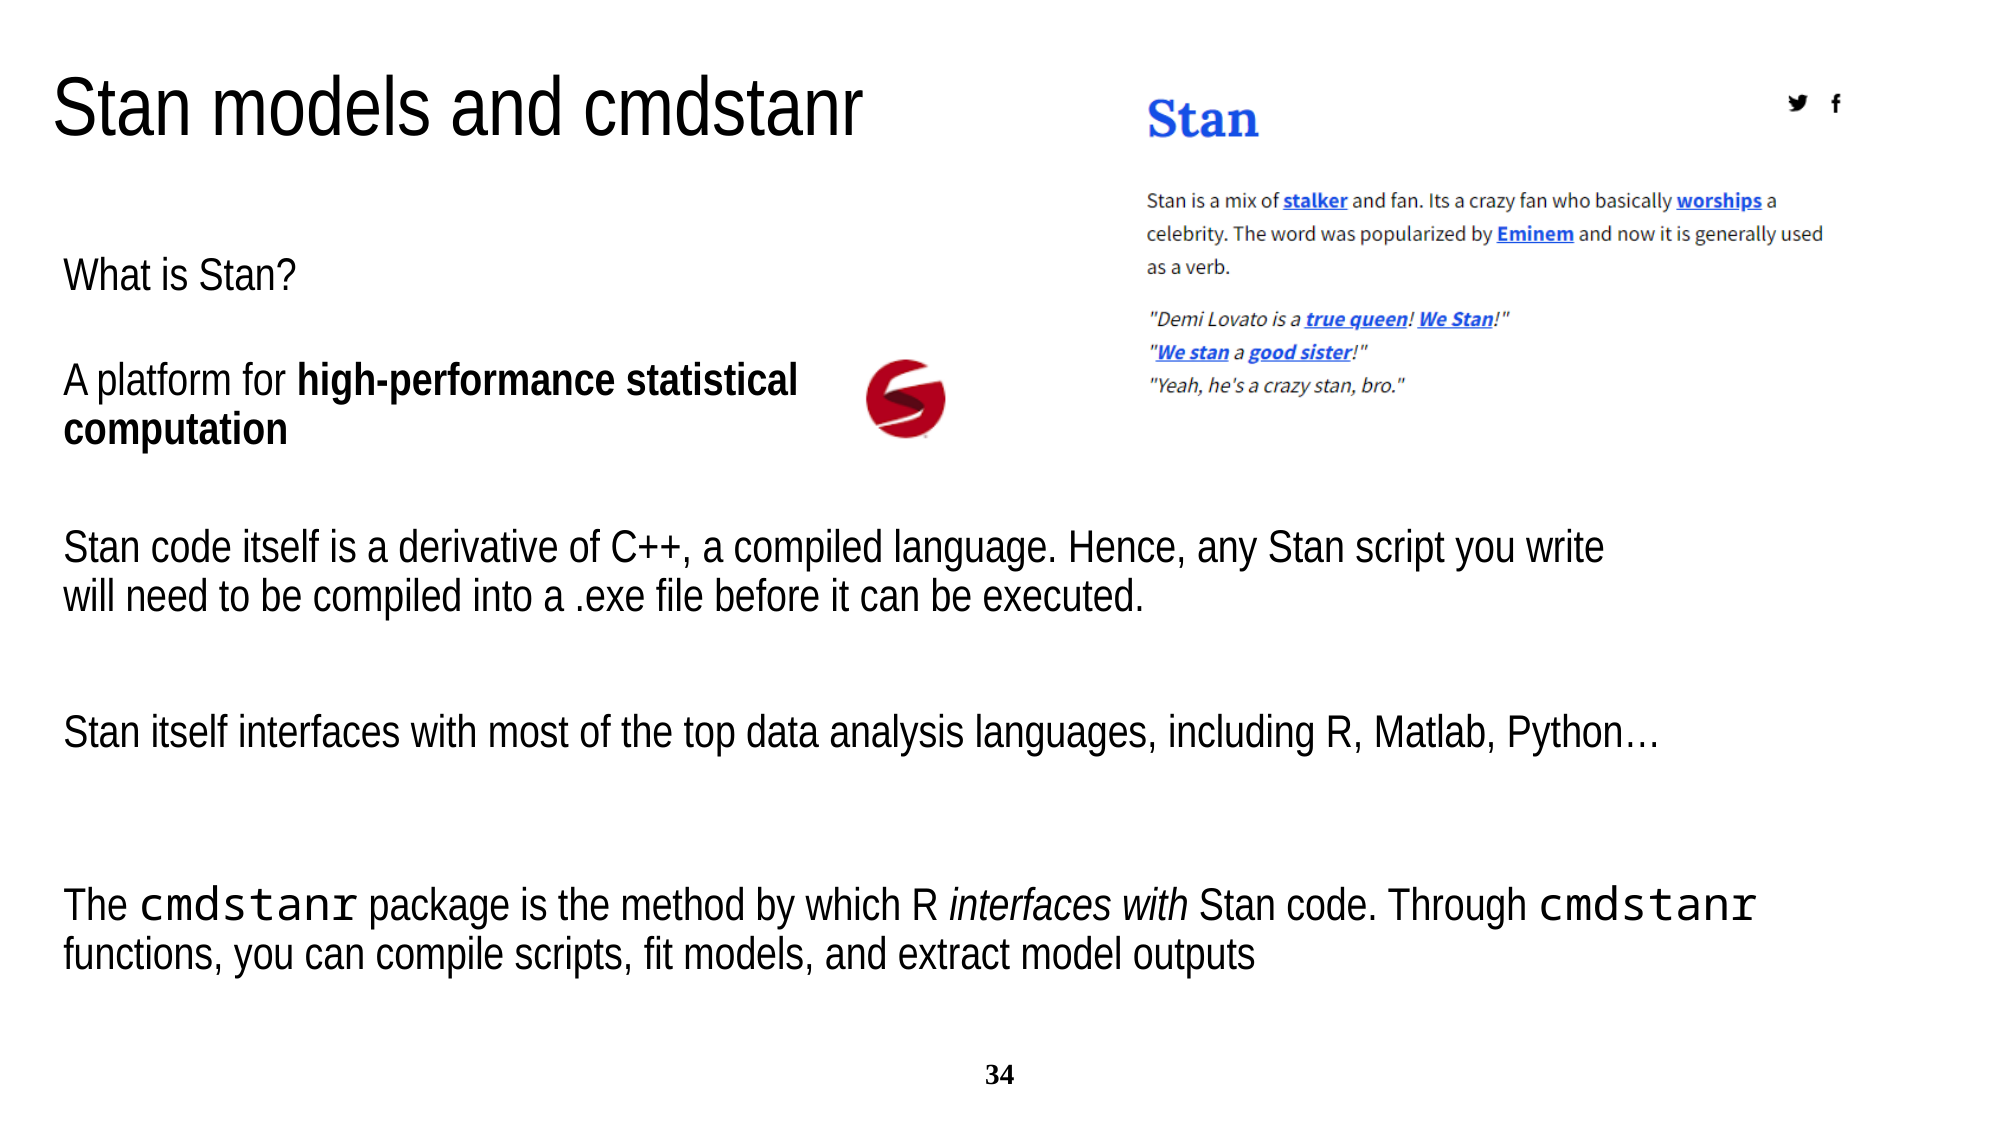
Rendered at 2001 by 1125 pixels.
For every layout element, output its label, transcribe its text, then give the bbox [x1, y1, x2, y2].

text_box The cmdstanr package is the method by which R interfaces with Stan code. Through cmdstanr functions, you can compile scripts, fit models, and extract model outputs [48, 873, 1873, 1055]
picture [1120, 69, 1873, 419]
list What is Stan? [48, 244, 1043, 310]
text_box A platform for high-performance statistical computation [48, 348, 1043, 415]
slide_number 34 [774, 1055, 1225, 1104]
text_box Stan code itself is a derivative of C++, a compiled language. Hence, any Stan script you write will need to be compiled into a .exe file before it can be executed. [48, 515, 1629, 697]
picture [838, 352, 963, 451]
text_box Stan itself interfaces with most of the top data analysis languages, including R, Matlab, Python… [48, 700, 1766, 882]
text_box Stan models and cmdstanr [37, 55, 1084, 177]
